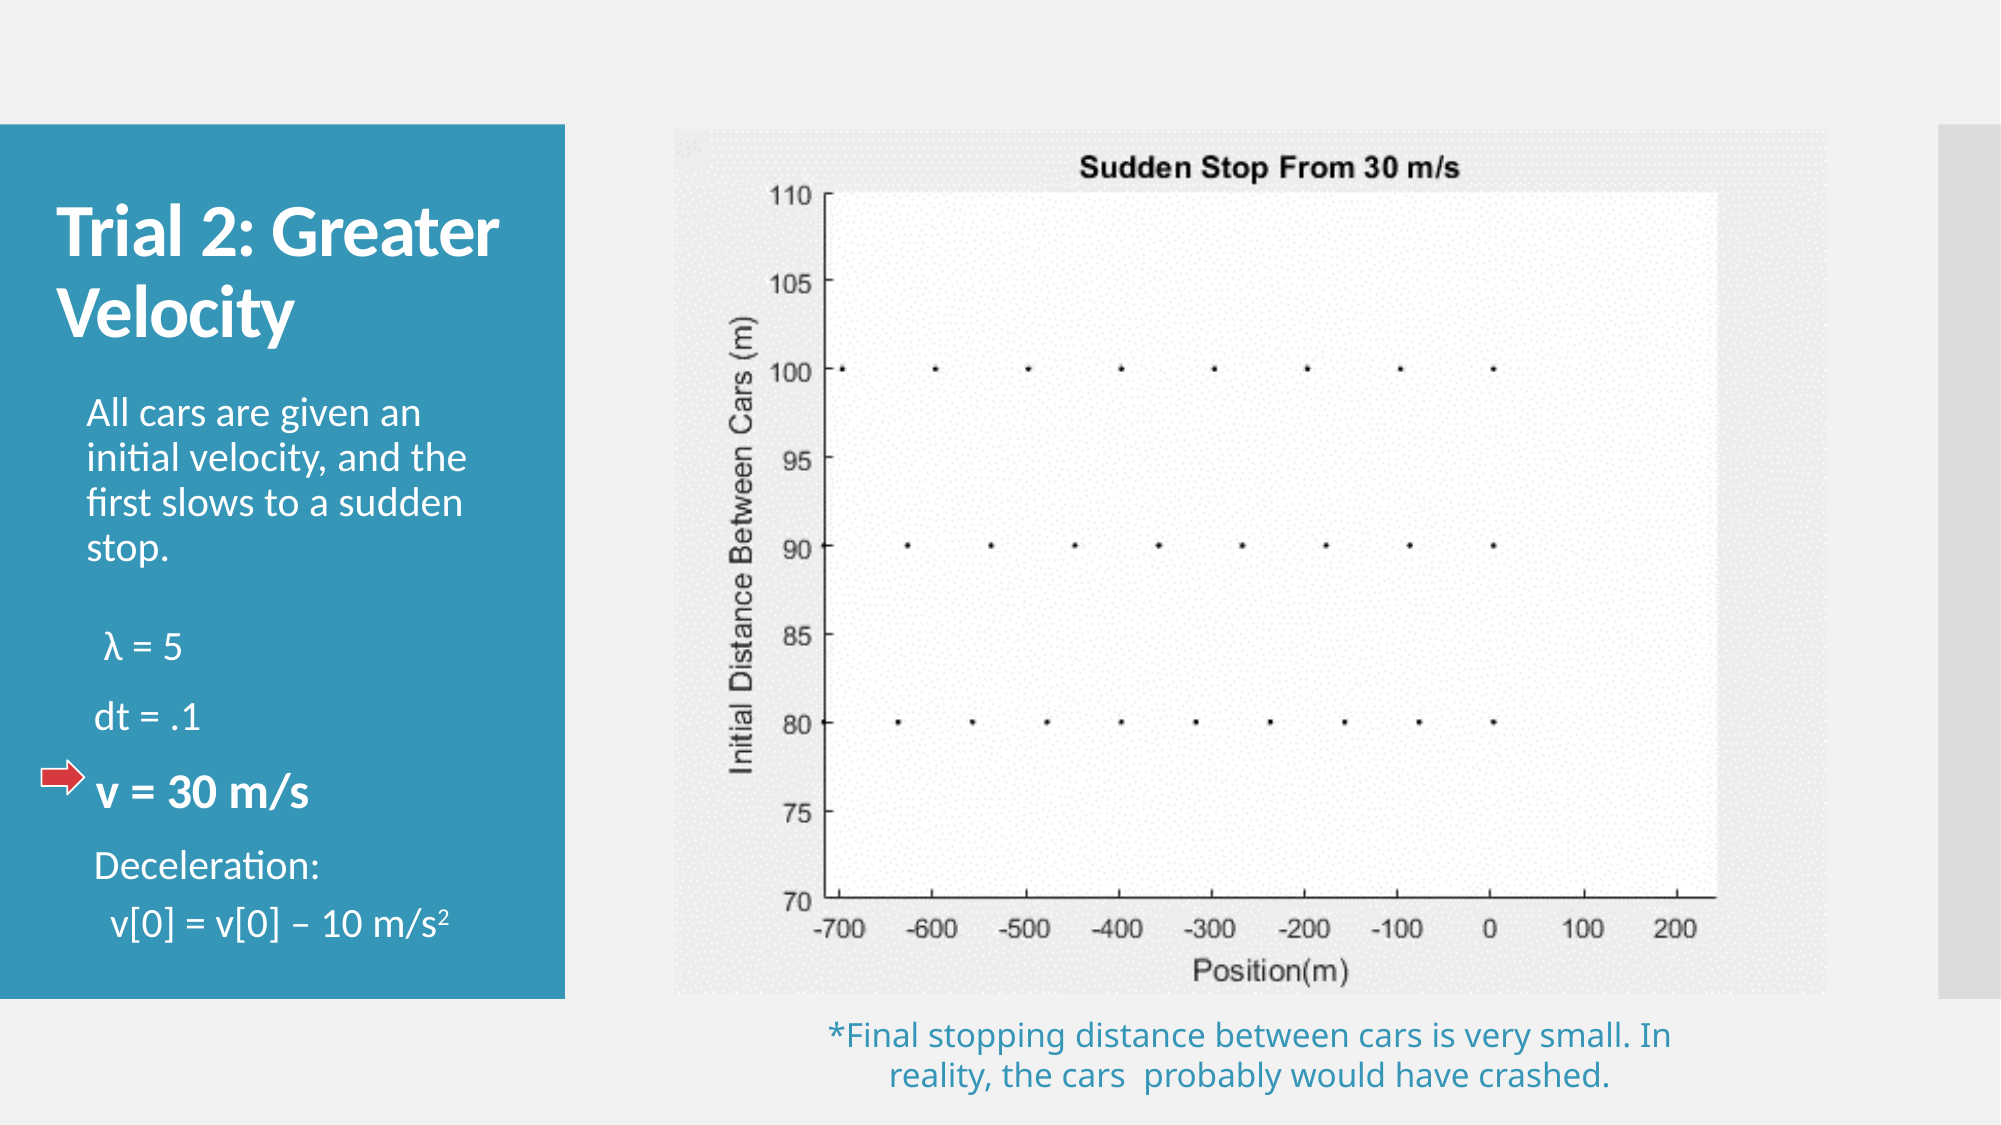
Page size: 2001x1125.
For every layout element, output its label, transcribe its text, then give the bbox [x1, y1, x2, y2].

text_box *Final stopping distance between cars is very small. In reality, the cars probably would have crashed. [661, 1006, 1840, 1102]
text_box [40, 759, 86, 796]
title Trial 2: Greater Velocity [41, 184, 547, 940]
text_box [673, 128, 1828, 995]
list All cars are given an initial velocity, and the first slows to a sudden stop. λ = 5 dt = .1 v = 30 m/s Deceleration: v[0] = v[0] – 10 m/s2 [41, 297, 484, 1007]
